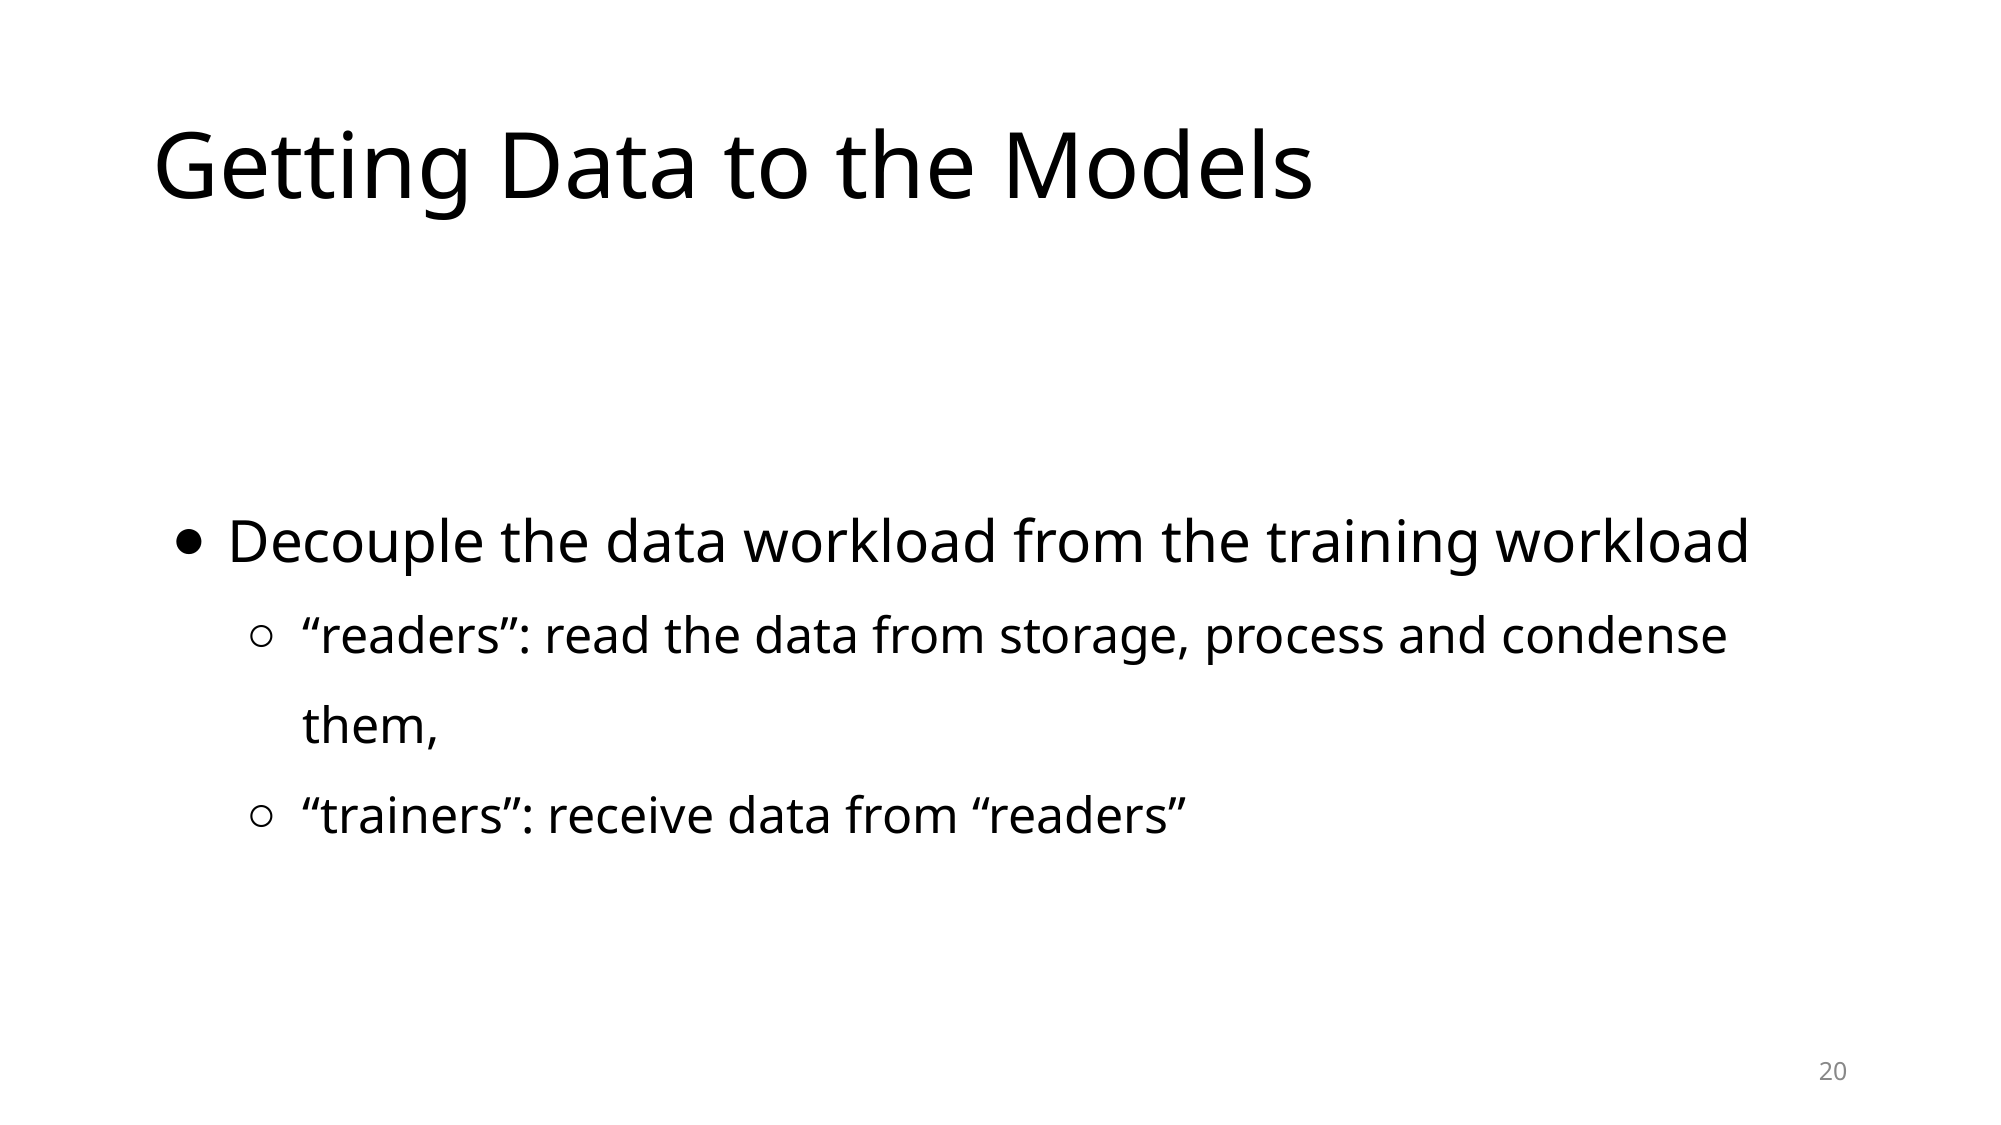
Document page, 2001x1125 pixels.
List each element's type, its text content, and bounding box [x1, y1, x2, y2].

slide_number ‹#› [1412, 1042, 1863, 1103]
list Decouple the data workload from the training workload “readers”: read the data from storage, process and condense them, “trainers”: receive data from “readers” [137, 299, 1863, 1014]
title Getting Data to the Models [137, 59, 1863, 278]
